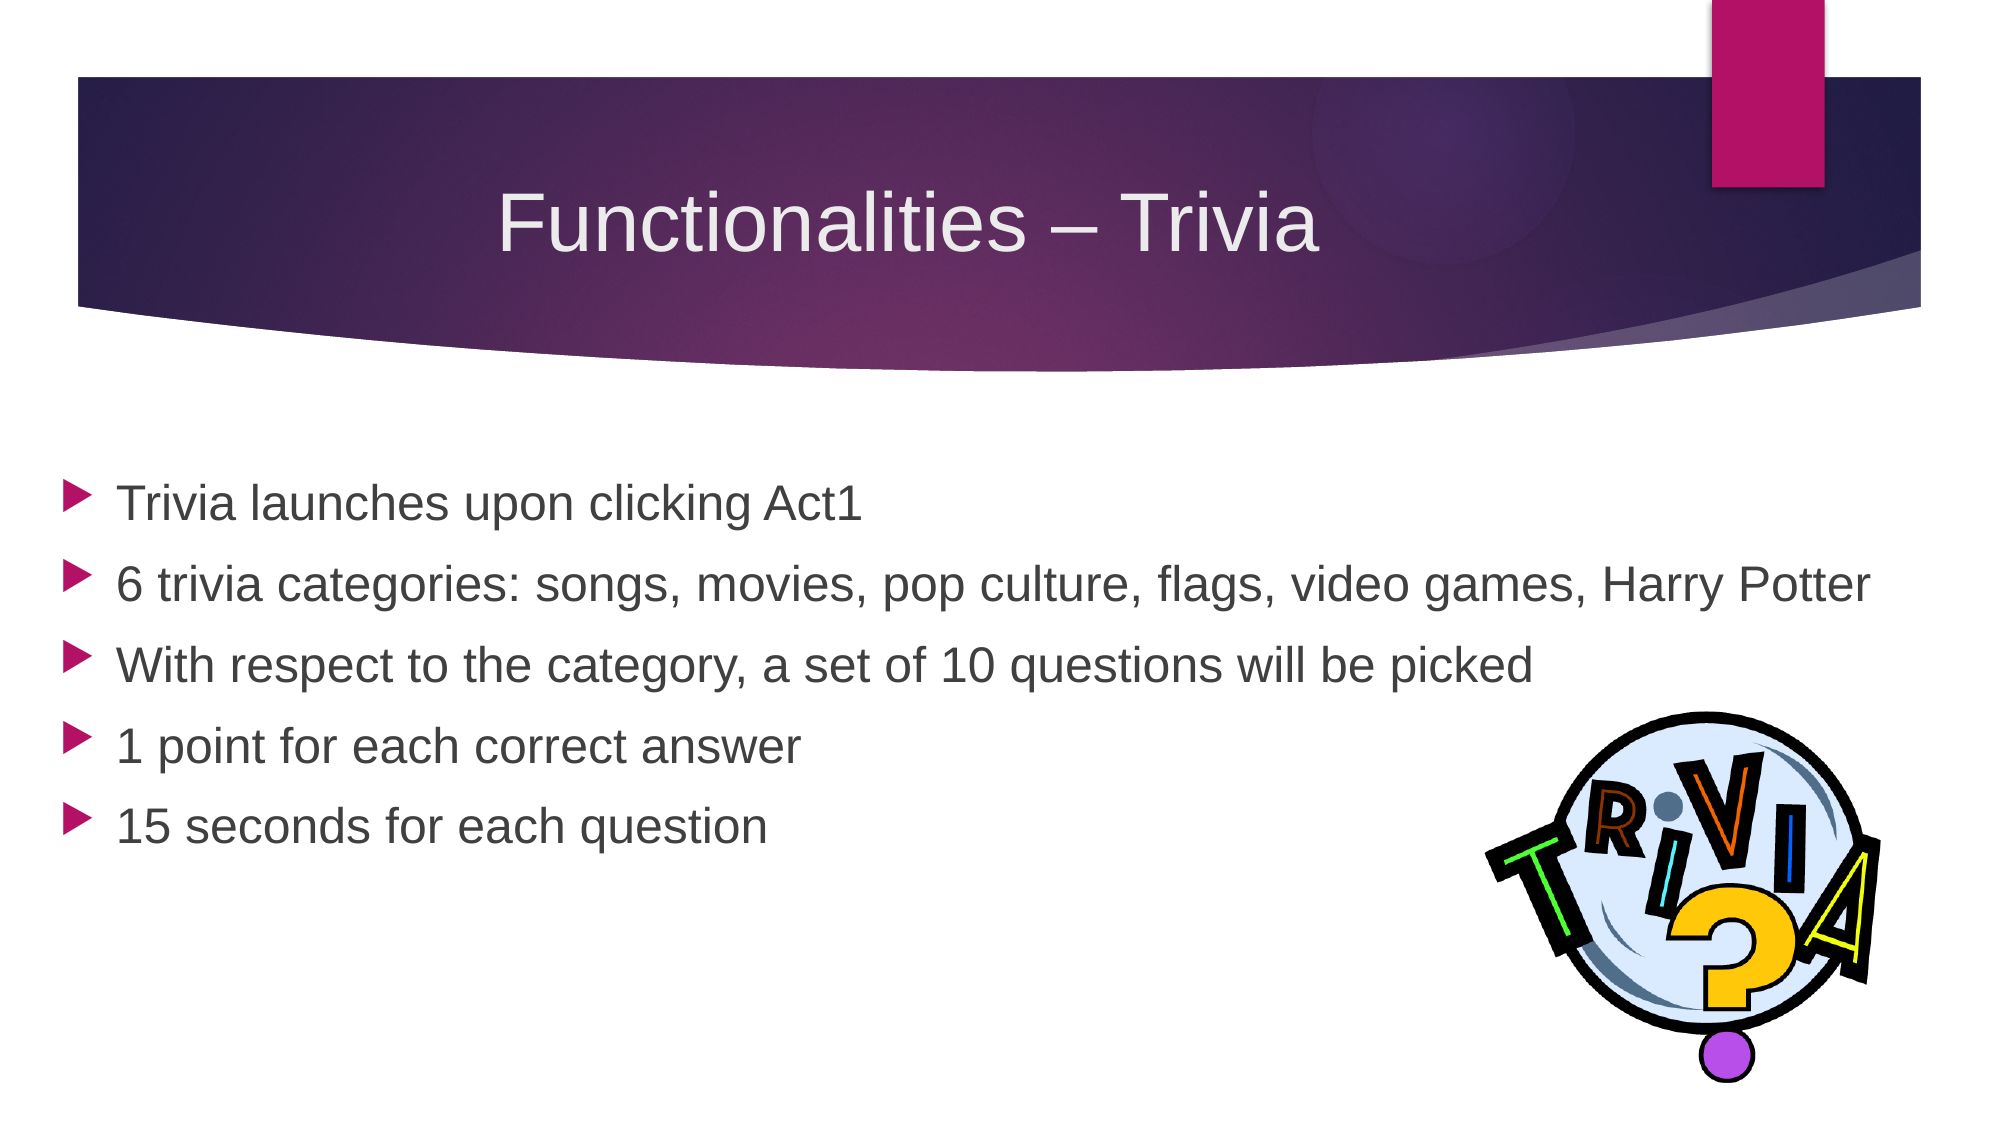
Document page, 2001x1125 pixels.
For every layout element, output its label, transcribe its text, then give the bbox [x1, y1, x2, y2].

picture [1476, 702, 1891, 1089]
title Functionalities – Trivia [189, 159, 1627, 276]
list Trivia launches upon clicking Act1 6 trivia categories: songs, movies, pop culture, flags, video games, Harry Potter With respect to the category, a set of 10 questions will be picked 1 point for each correct answer 15 seconds for each question [44, 462, 1956, 1125]
